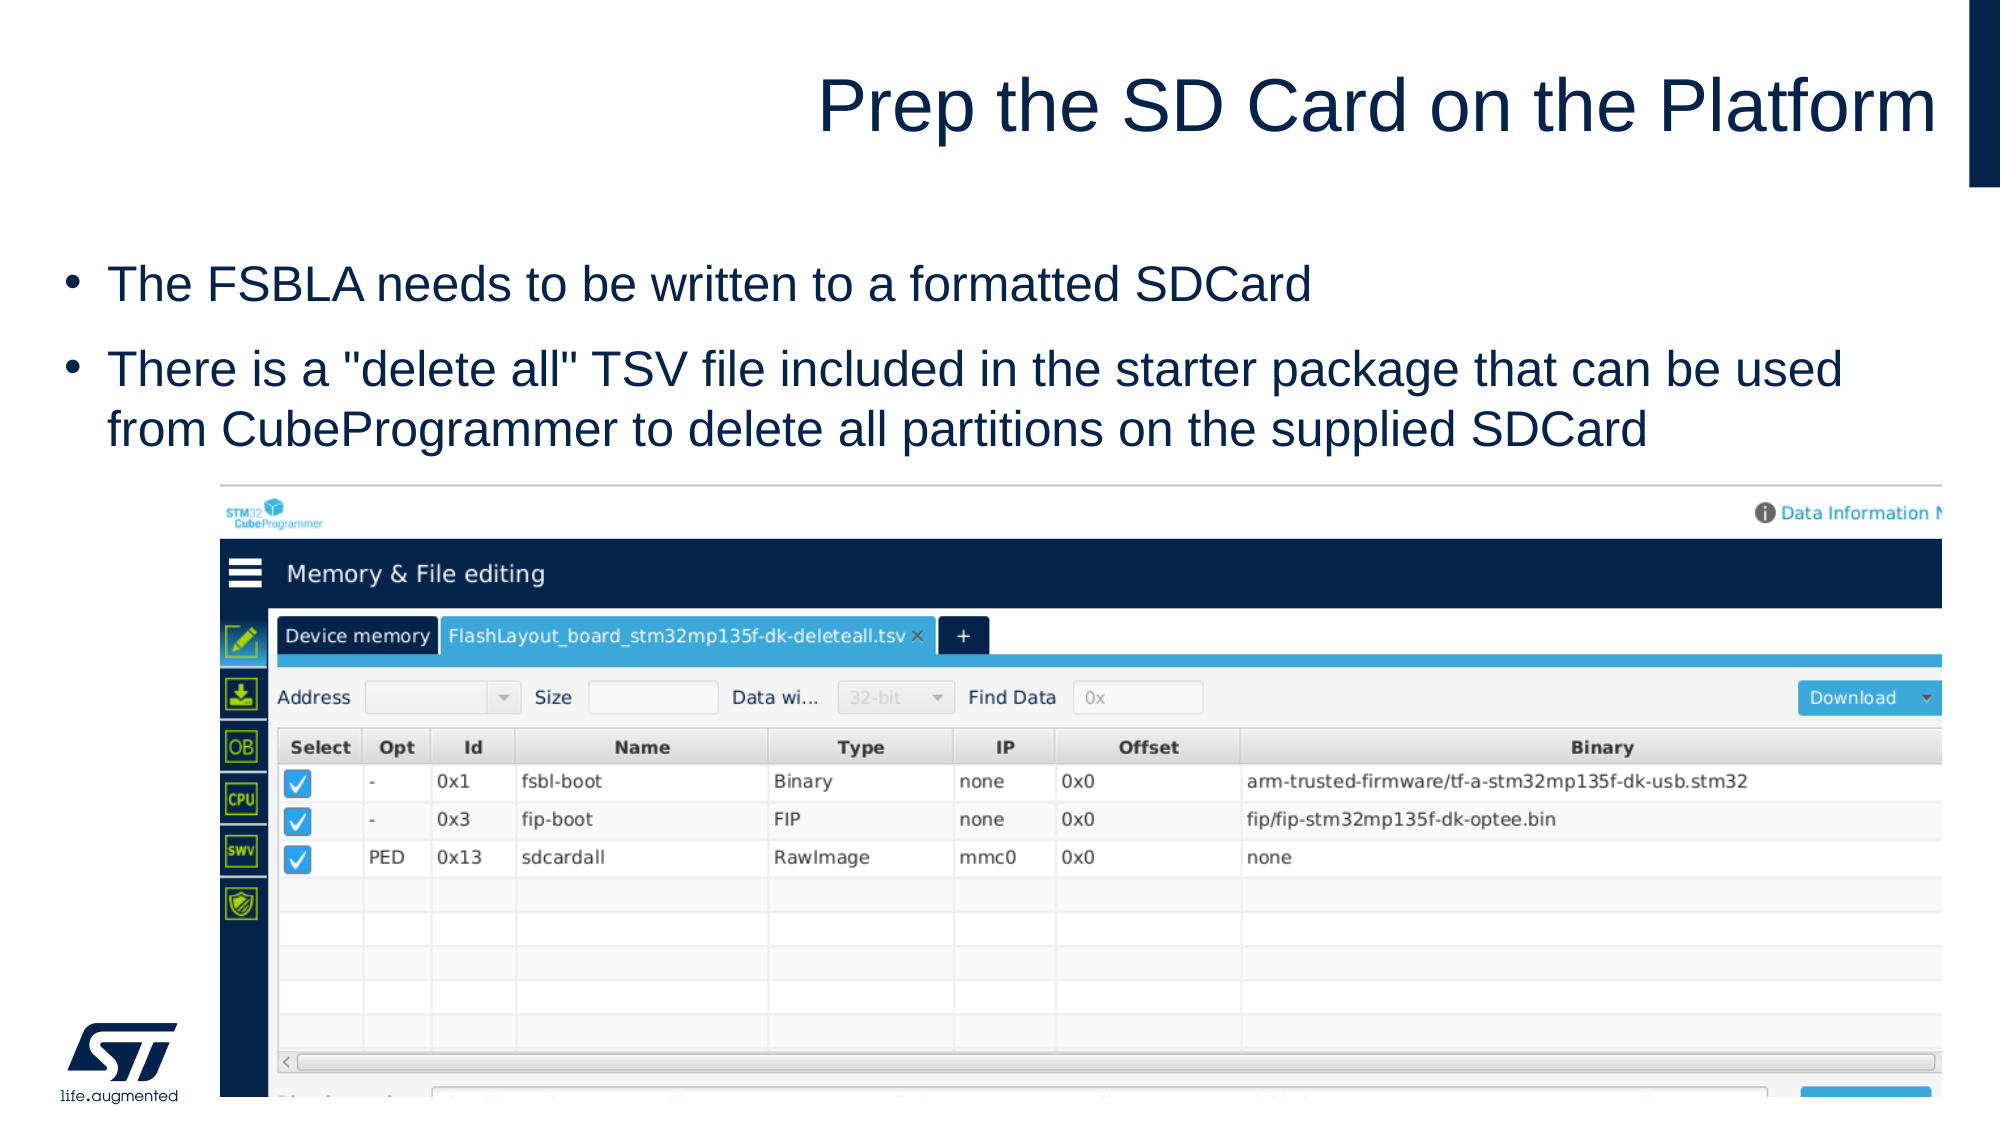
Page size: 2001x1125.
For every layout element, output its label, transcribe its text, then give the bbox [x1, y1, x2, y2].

picture [37, 999, 201, 1125]
list The FSBLA needs to be written to a formatted SDCard There is a "delete all" TSV file included in the starter package that can be used from CubeProgrammer to delete all partitions on the supplied SDCard [49, 243, 1951, 1000]
title Prep the SD Card on the Platform [49, 0, 1954, 215]
picture [220, 484, 1942, 1097]
